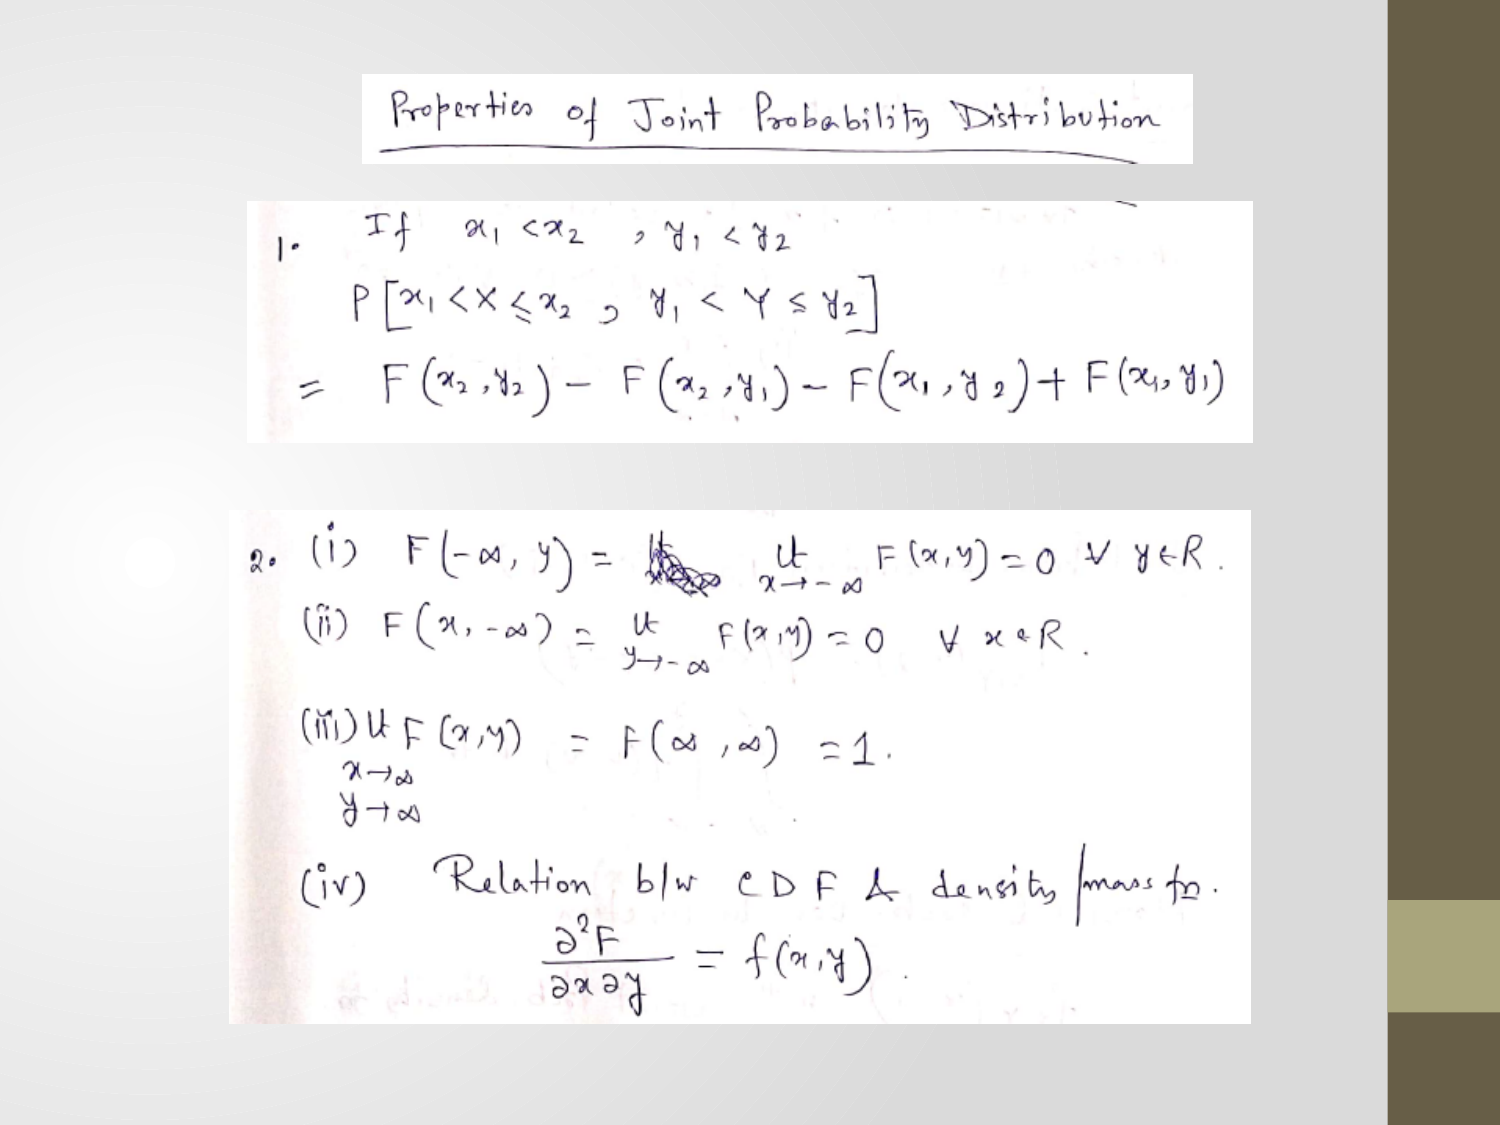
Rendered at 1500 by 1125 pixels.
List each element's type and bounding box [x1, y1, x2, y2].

picture [361, 74, 1193, 165]
picture [229, 510, 1251, 1024]
picture [247, 201, 1253, 443]
